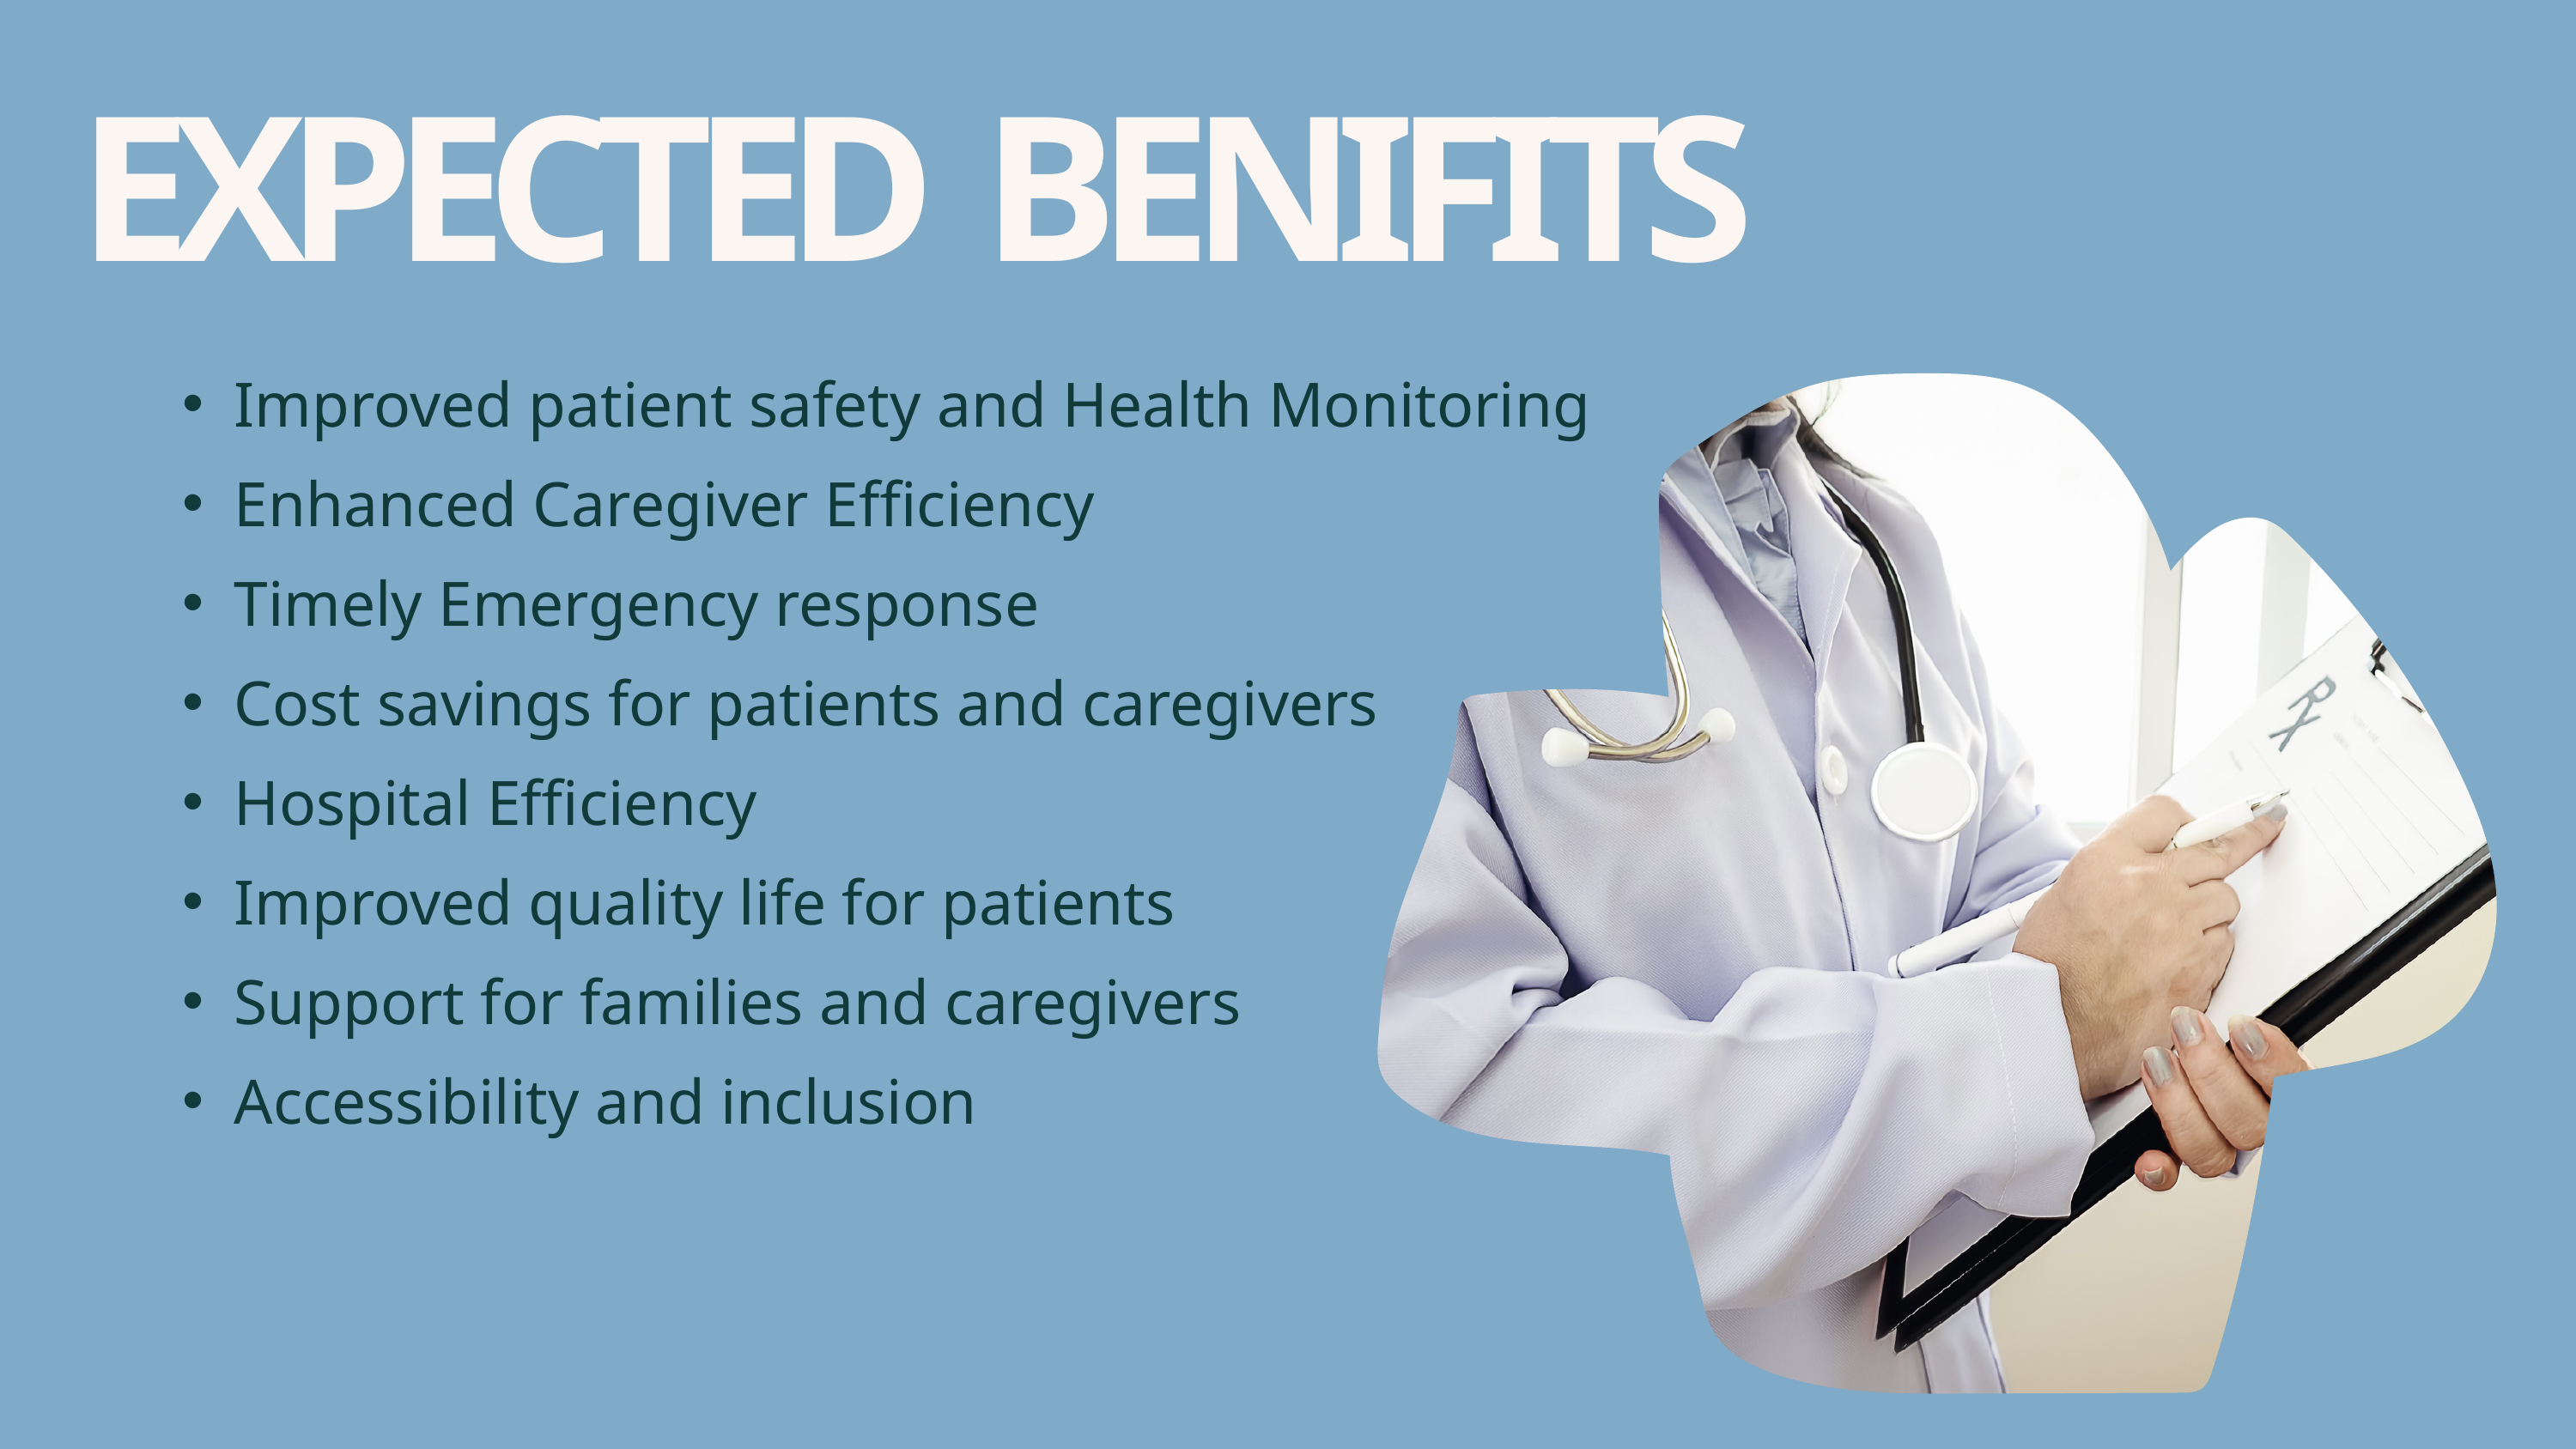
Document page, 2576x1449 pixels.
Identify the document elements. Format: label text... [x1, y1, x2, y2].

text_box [1377, 373, 2497, 1394]
text_box EXPECTED BENIFITS [78, 108, 2021, 302]
text_box Improved patient safety and Health Monitoring Enhanced Caregiver Efficiency Timely Emergency response Cost savings for patients and caregivers Hospital Efficiency Improved quality life for patients Support for families and caregivers Accessibility and inclusion [130, 339, 1937, 1137]
